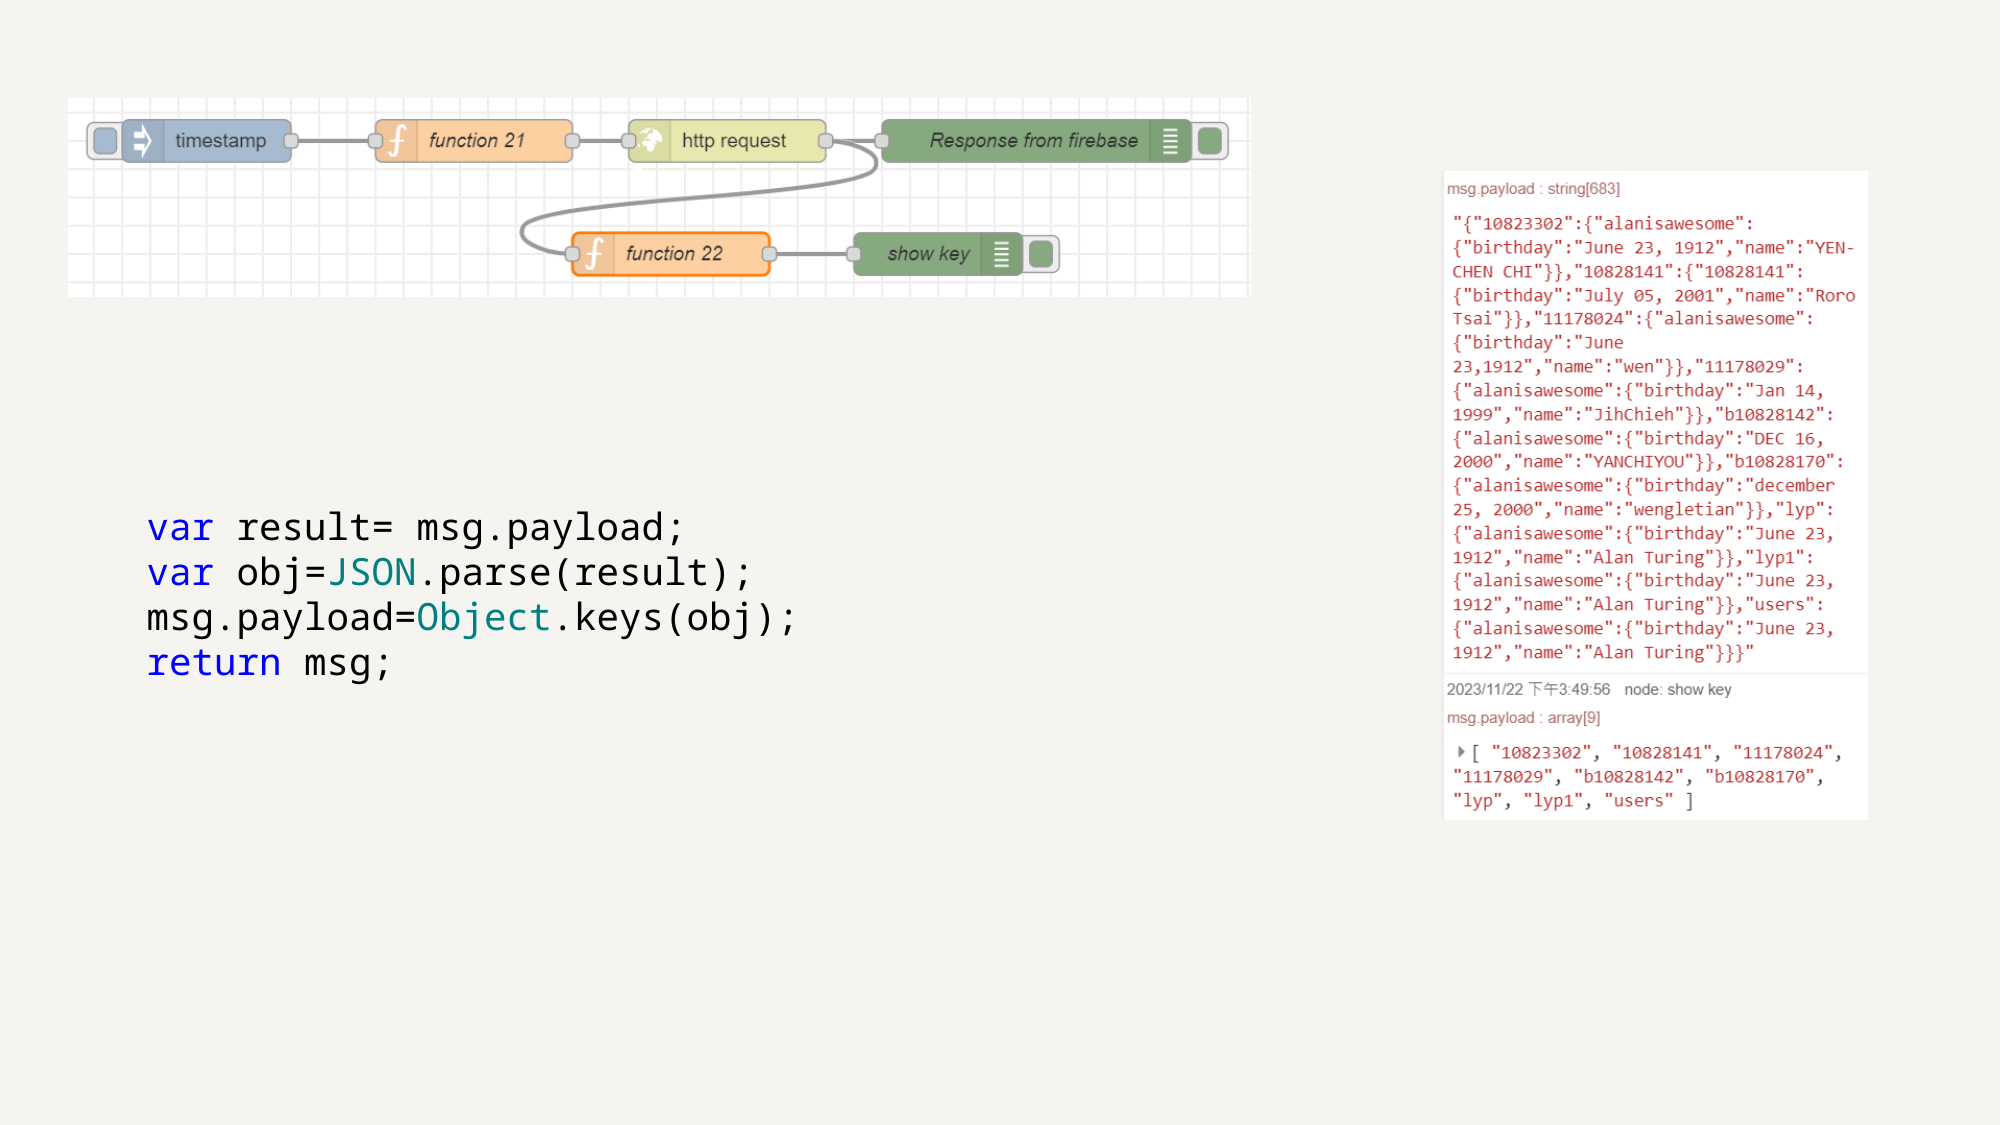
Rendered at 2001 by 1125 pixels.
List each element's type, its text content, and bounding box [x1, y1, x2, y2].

picture [1441, 171, 1869, 820]
text_box [0, 0, 2000, 1125]
text_box var result= msg.payload; var obj=JSON.parse(result); msg.payload=Object.keys(obj); return msg; [131, 495, 1132, 691]
picture [68, 98, 1251, 297]
